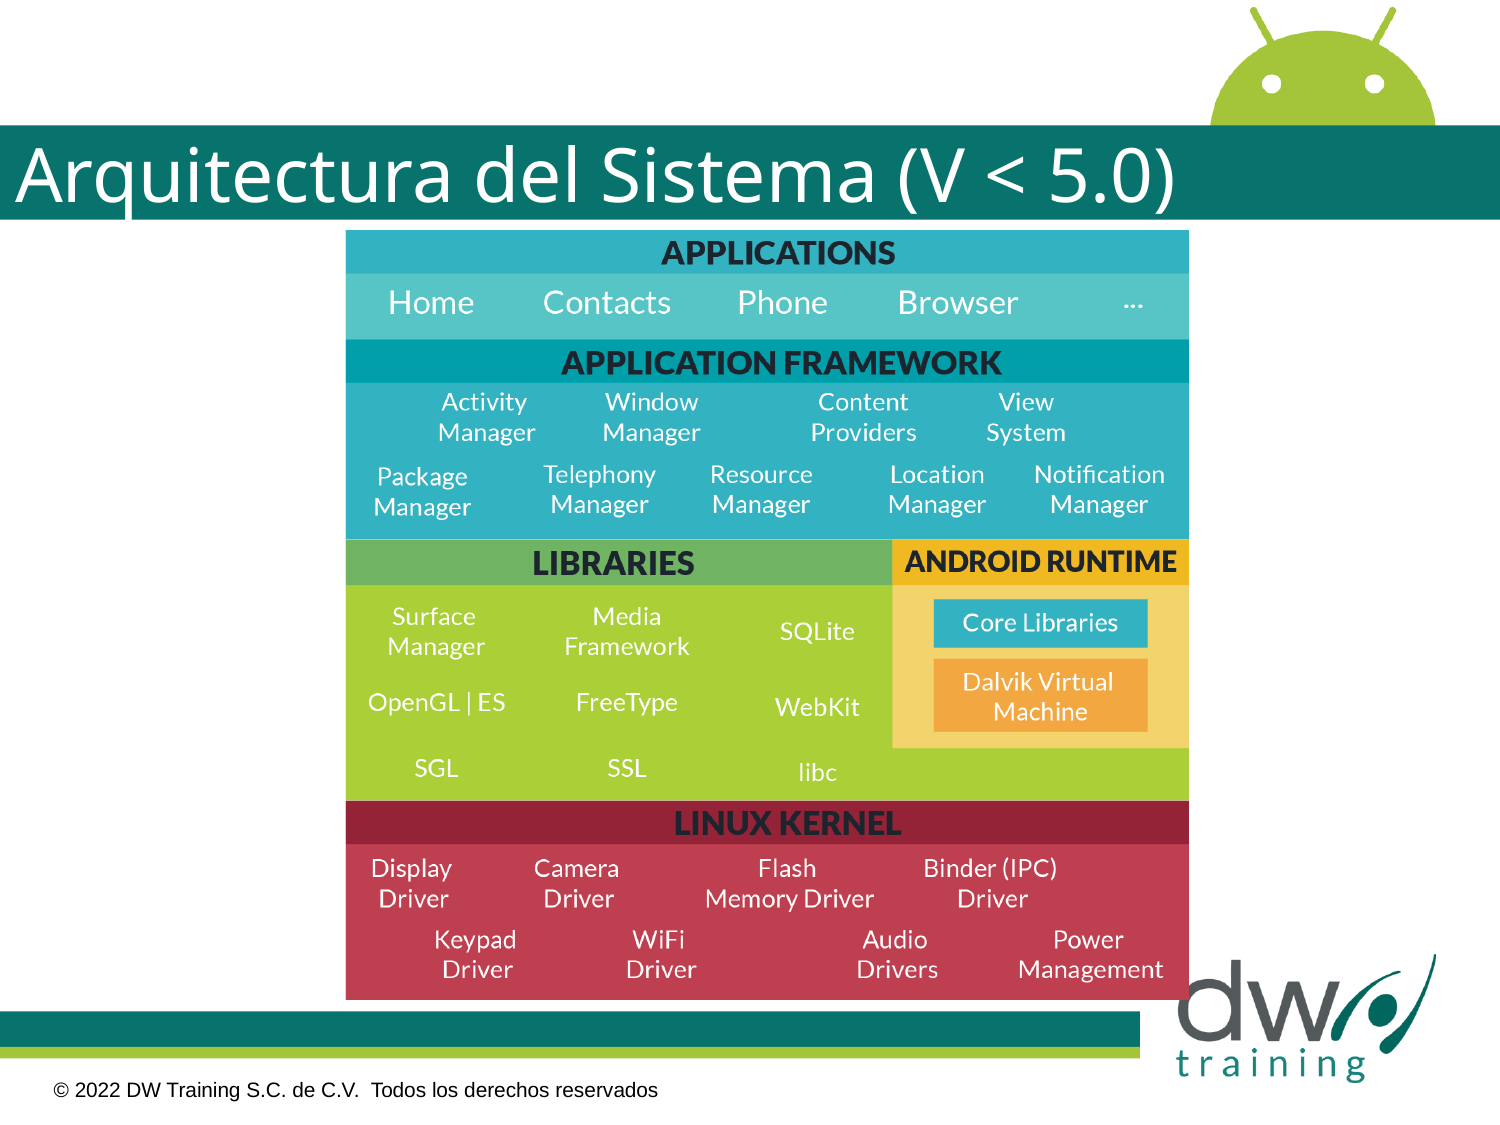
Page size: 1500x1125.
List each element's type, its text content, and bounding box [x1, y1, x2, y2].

picture [336, 229, 1436, 1083]
title Arquitectura del Sistema (V < 5.0) [0, 125, 1373, 220]
picture [1210, 7, 1436, 125]
